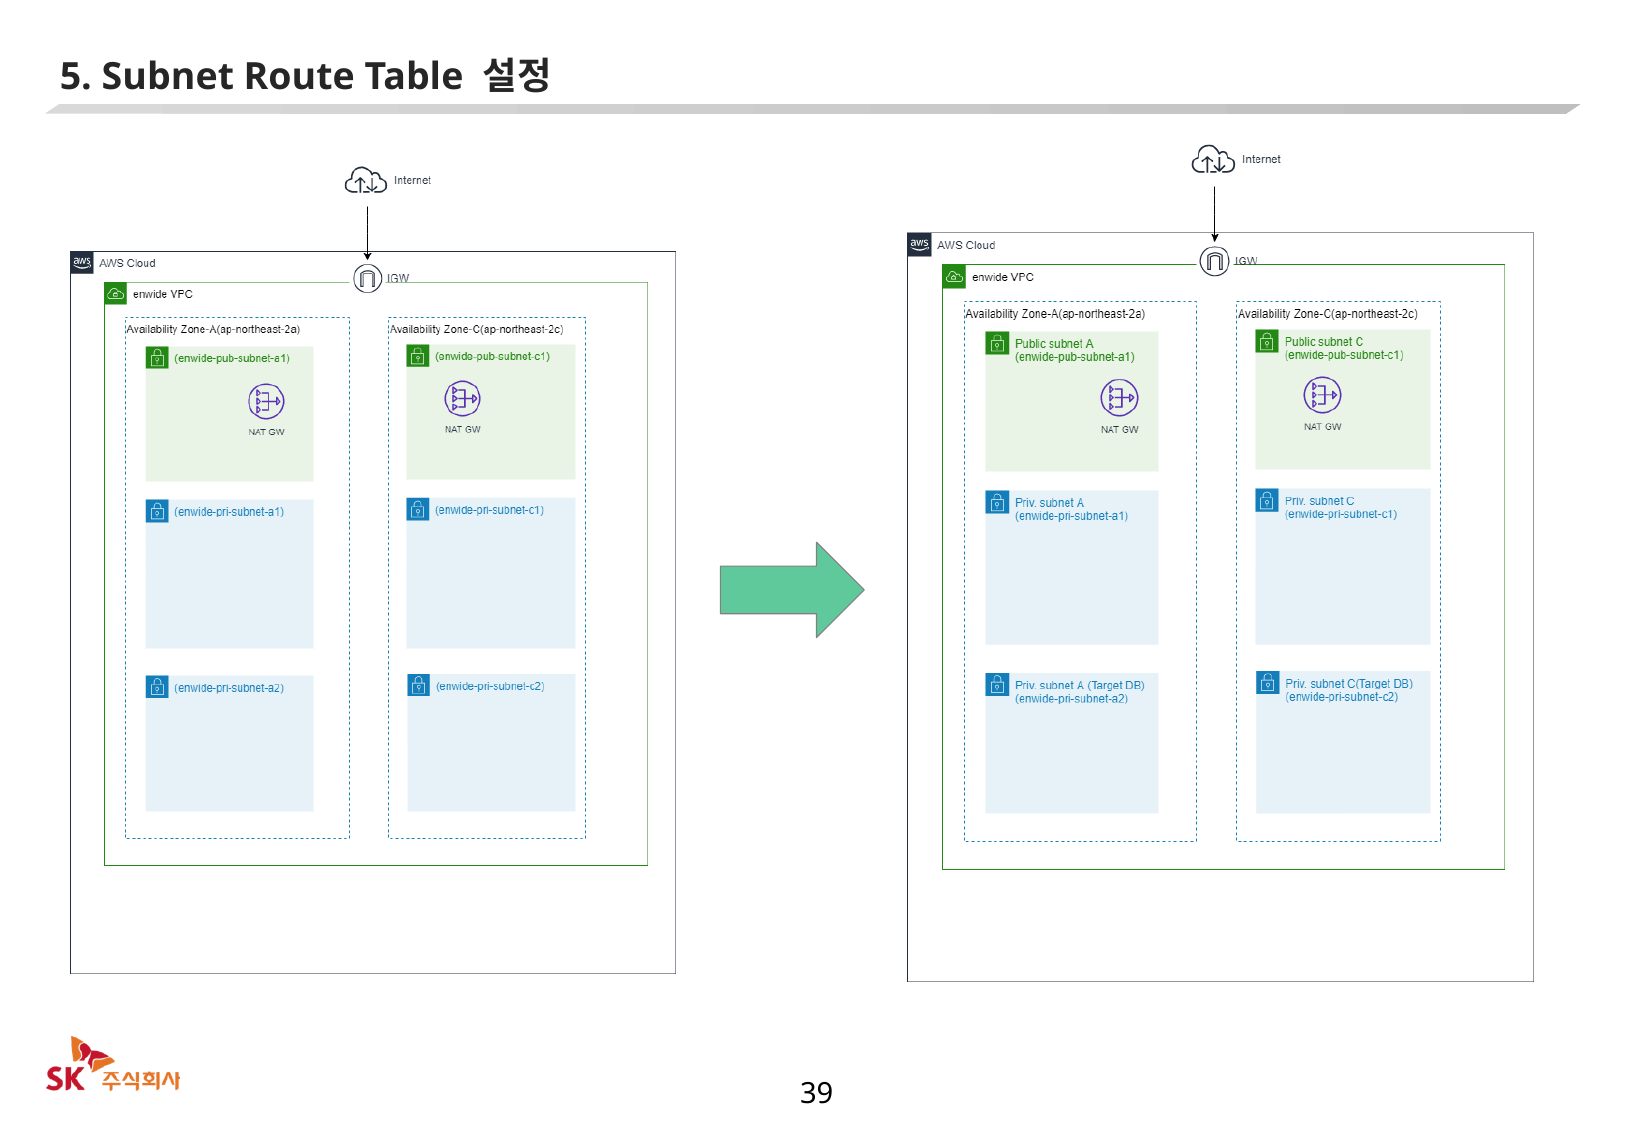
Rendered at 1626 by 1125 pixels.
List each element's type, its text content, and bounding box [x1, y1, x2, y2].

picture [907, 130, 1534, 982]
text_box 5. Subnet Route Table 설정 [44, 49, 567, 105]
picture [46, 1036, 180, 1094]
picture [70, 152, 676, 975]
text_box [718, 540, 867, 640]
